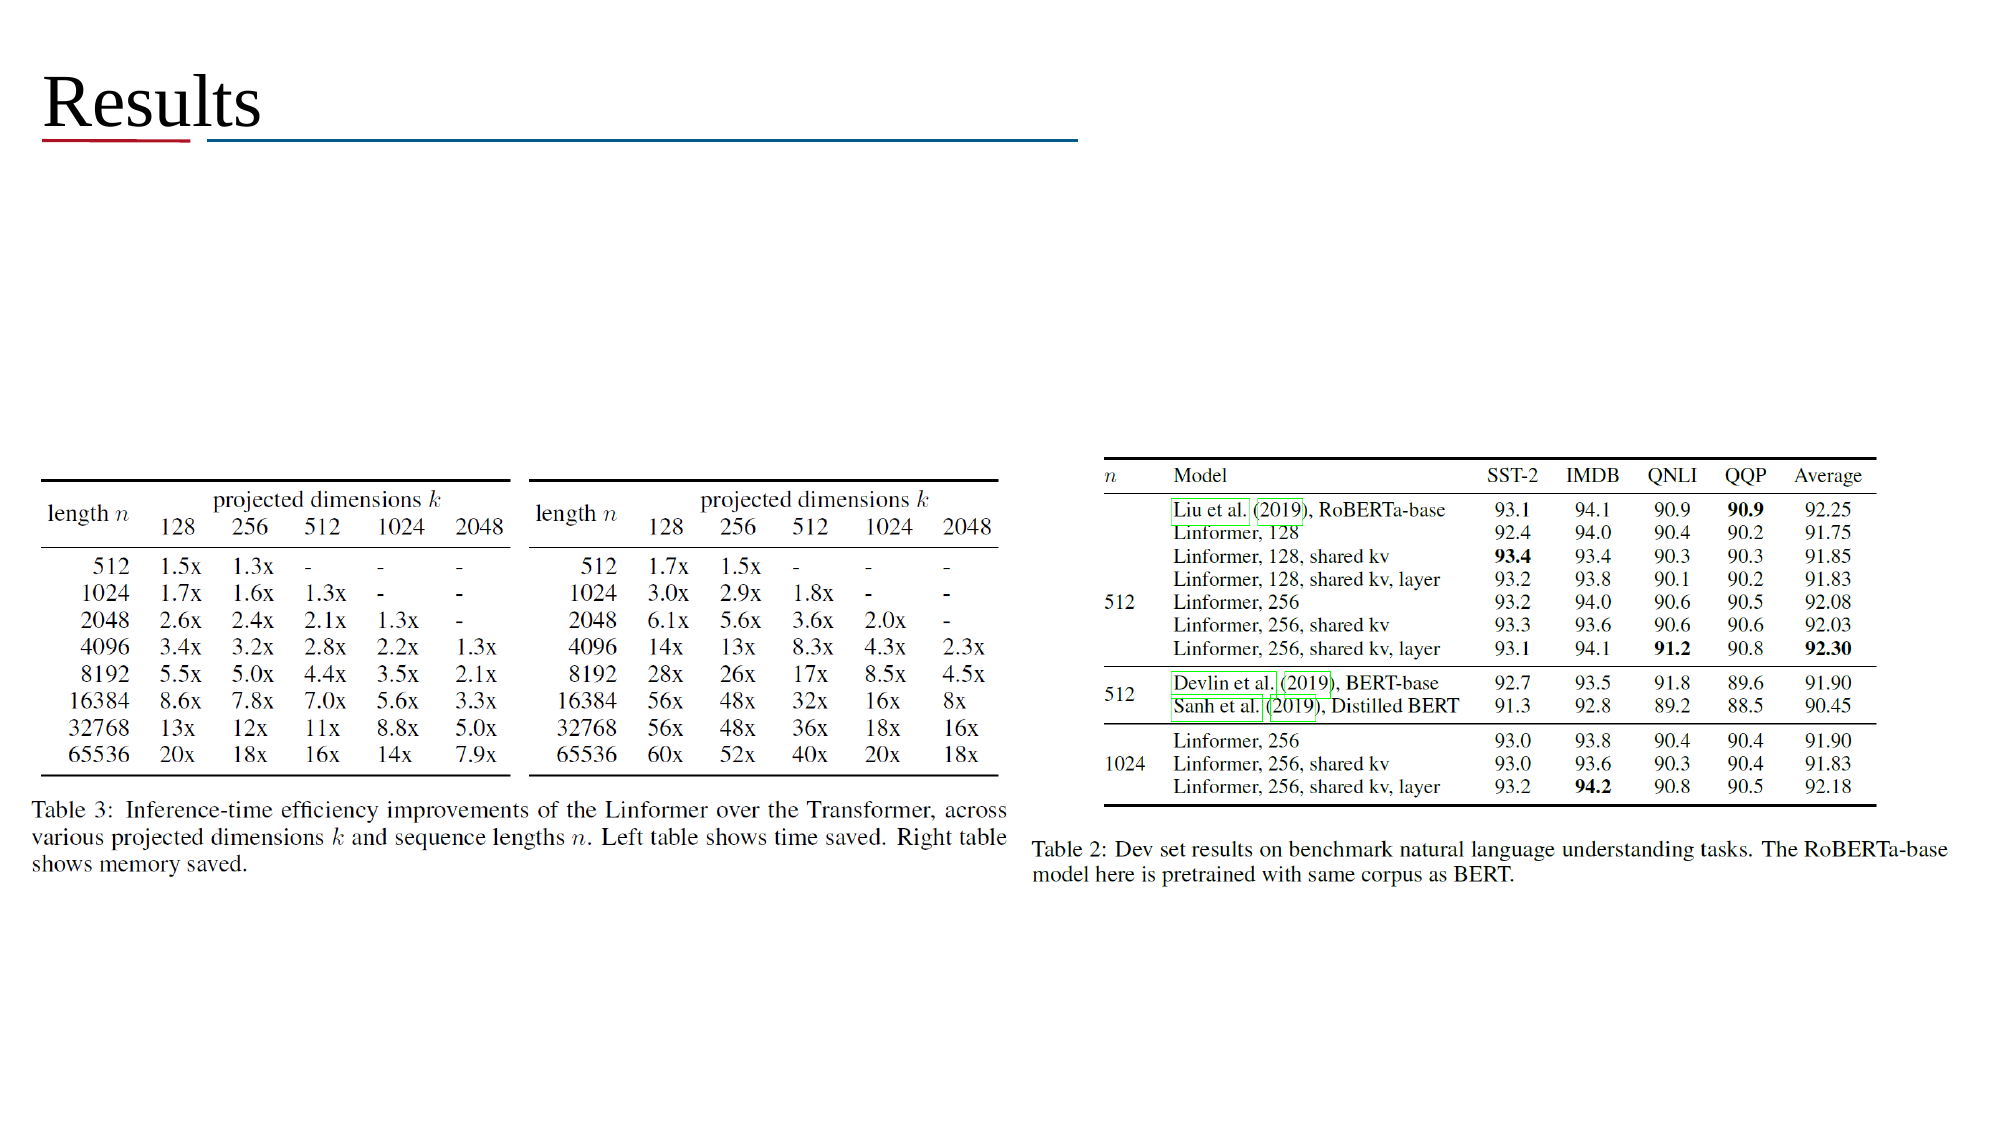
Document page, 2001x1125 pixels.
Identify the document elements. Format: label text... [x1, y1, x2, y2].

picture [1029, 446, 1951, 899]
title Results [27, 0, 1753, 211]
picture [27, 461, 1016, 884]
